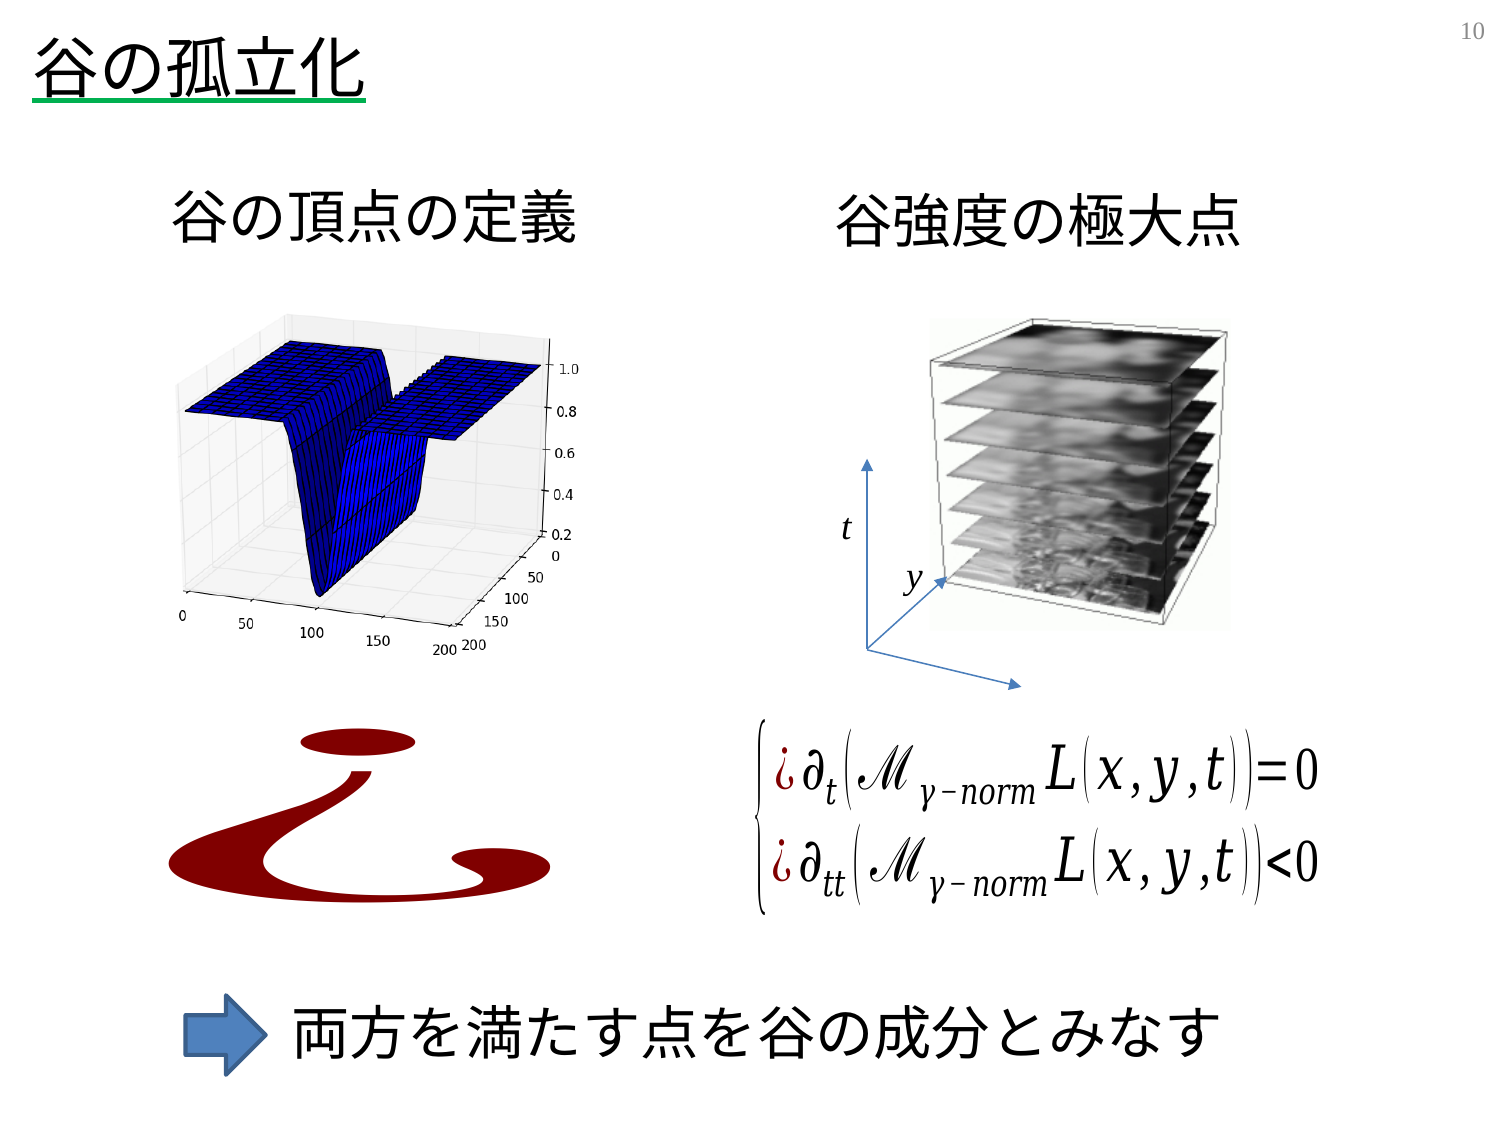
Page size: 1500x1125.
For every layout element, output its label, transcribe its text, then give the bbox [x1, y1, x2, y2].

text_box 谷の頂点の定義 [155, 172, 594, 258]
text_box [183, 993, 268, 1077]
picture [162, 306, 587, 664]
slide_number 9 [1390, 0, 1500, 60]
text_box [825, 306, 1252, 688]
text_box 両方を満たす点を谷の成分とみなす [276, 989, 1238, 1074]
text_box 谷強度の極大点 [819, 176, 1258, 262]
text_box 谷の孤立化 [17, 30, 1311, 102]
